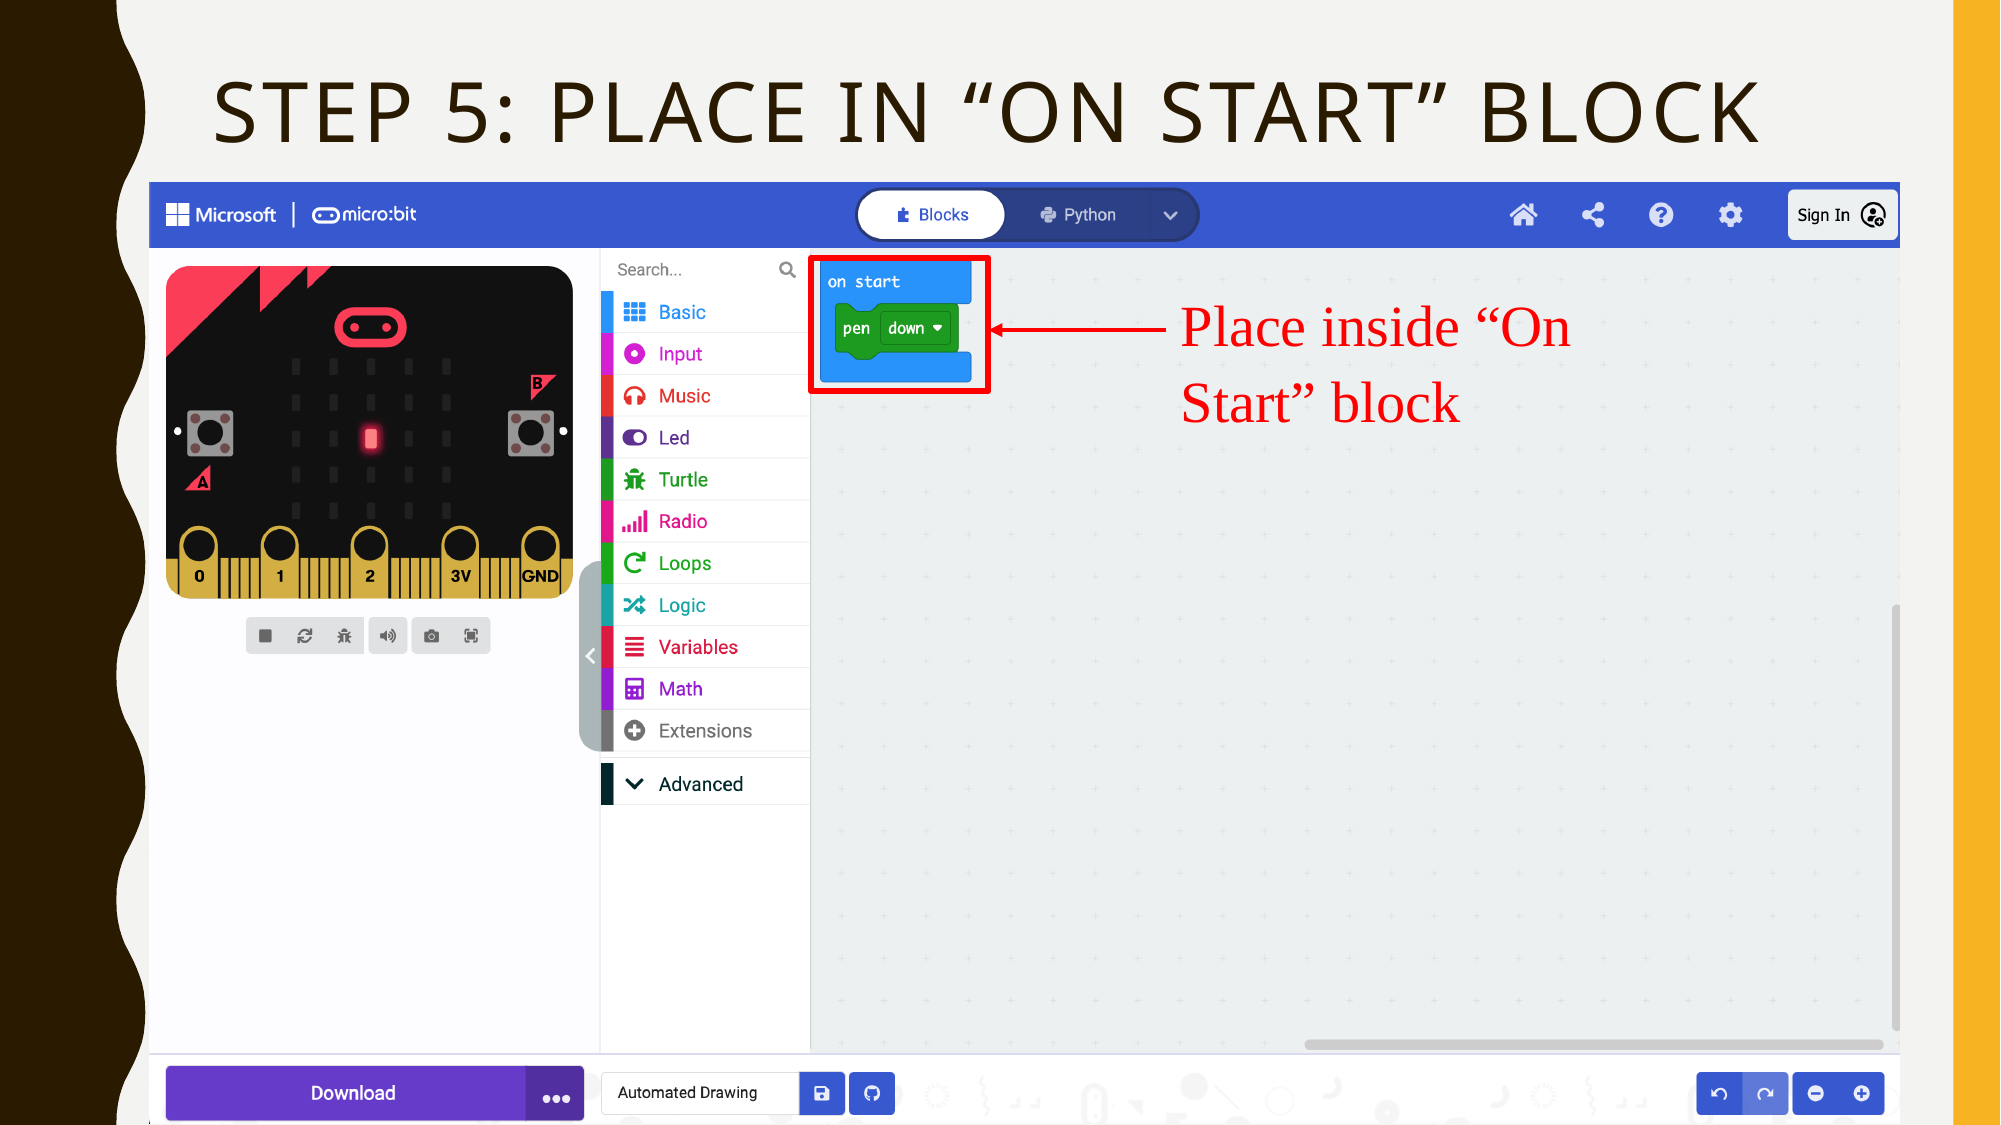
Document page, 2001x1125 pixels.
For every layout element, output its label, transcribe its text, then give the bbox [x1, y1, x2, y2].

title Step 5: Place in “On Start” block [197, 62, 1985, 331]
picture [149, 182, 1900, 1124]
